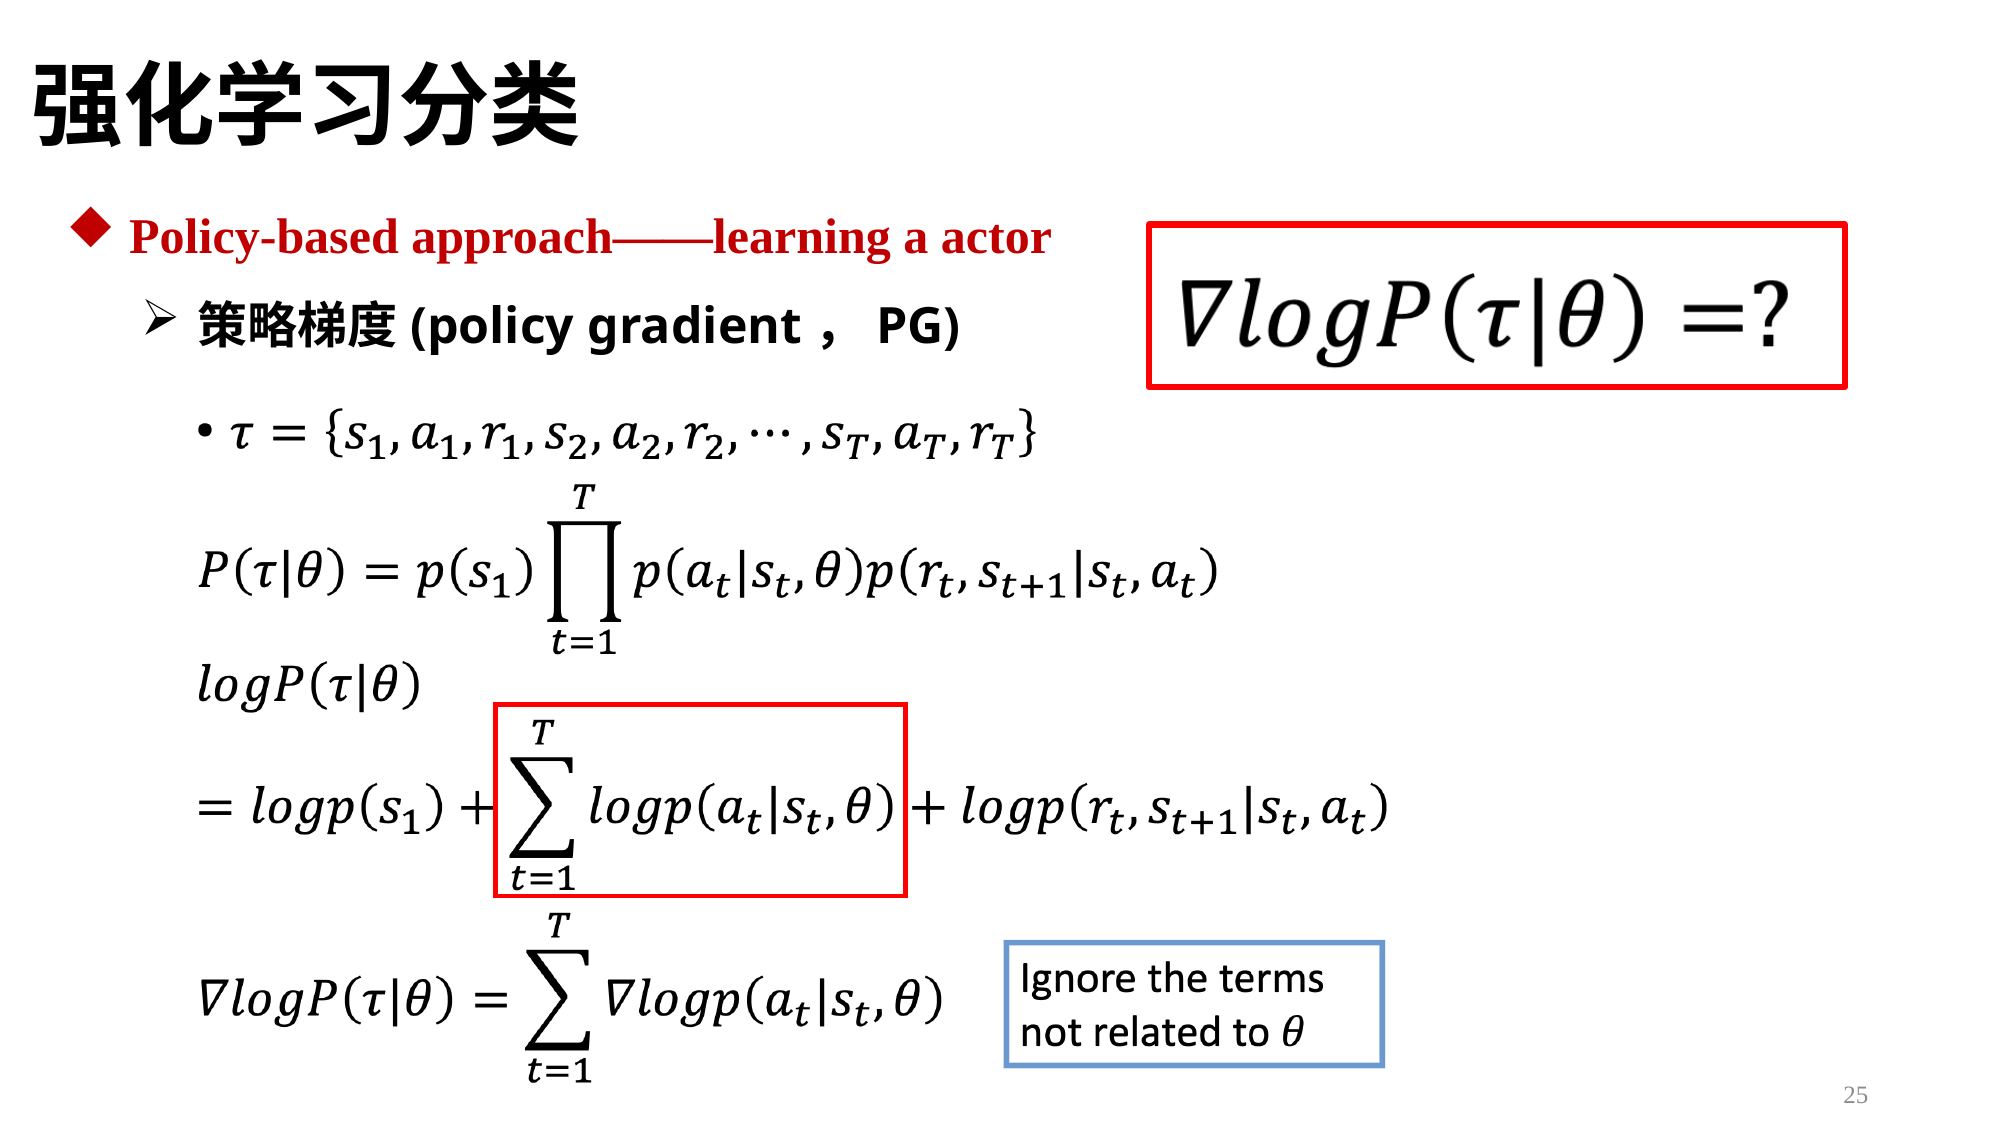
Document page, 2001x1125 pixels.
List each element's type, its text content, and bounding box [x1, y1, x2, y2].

text_box Policy-based approach——learning a actor 策略梯度(policy gradient，PG) [51, 218, 1912, 362]
text_box 25 [1433, 1063, 1884, 1124]
text_box 强化学习分类 [16, 0, 1965, 218]
picture [158, 227, 1842, 1094]
